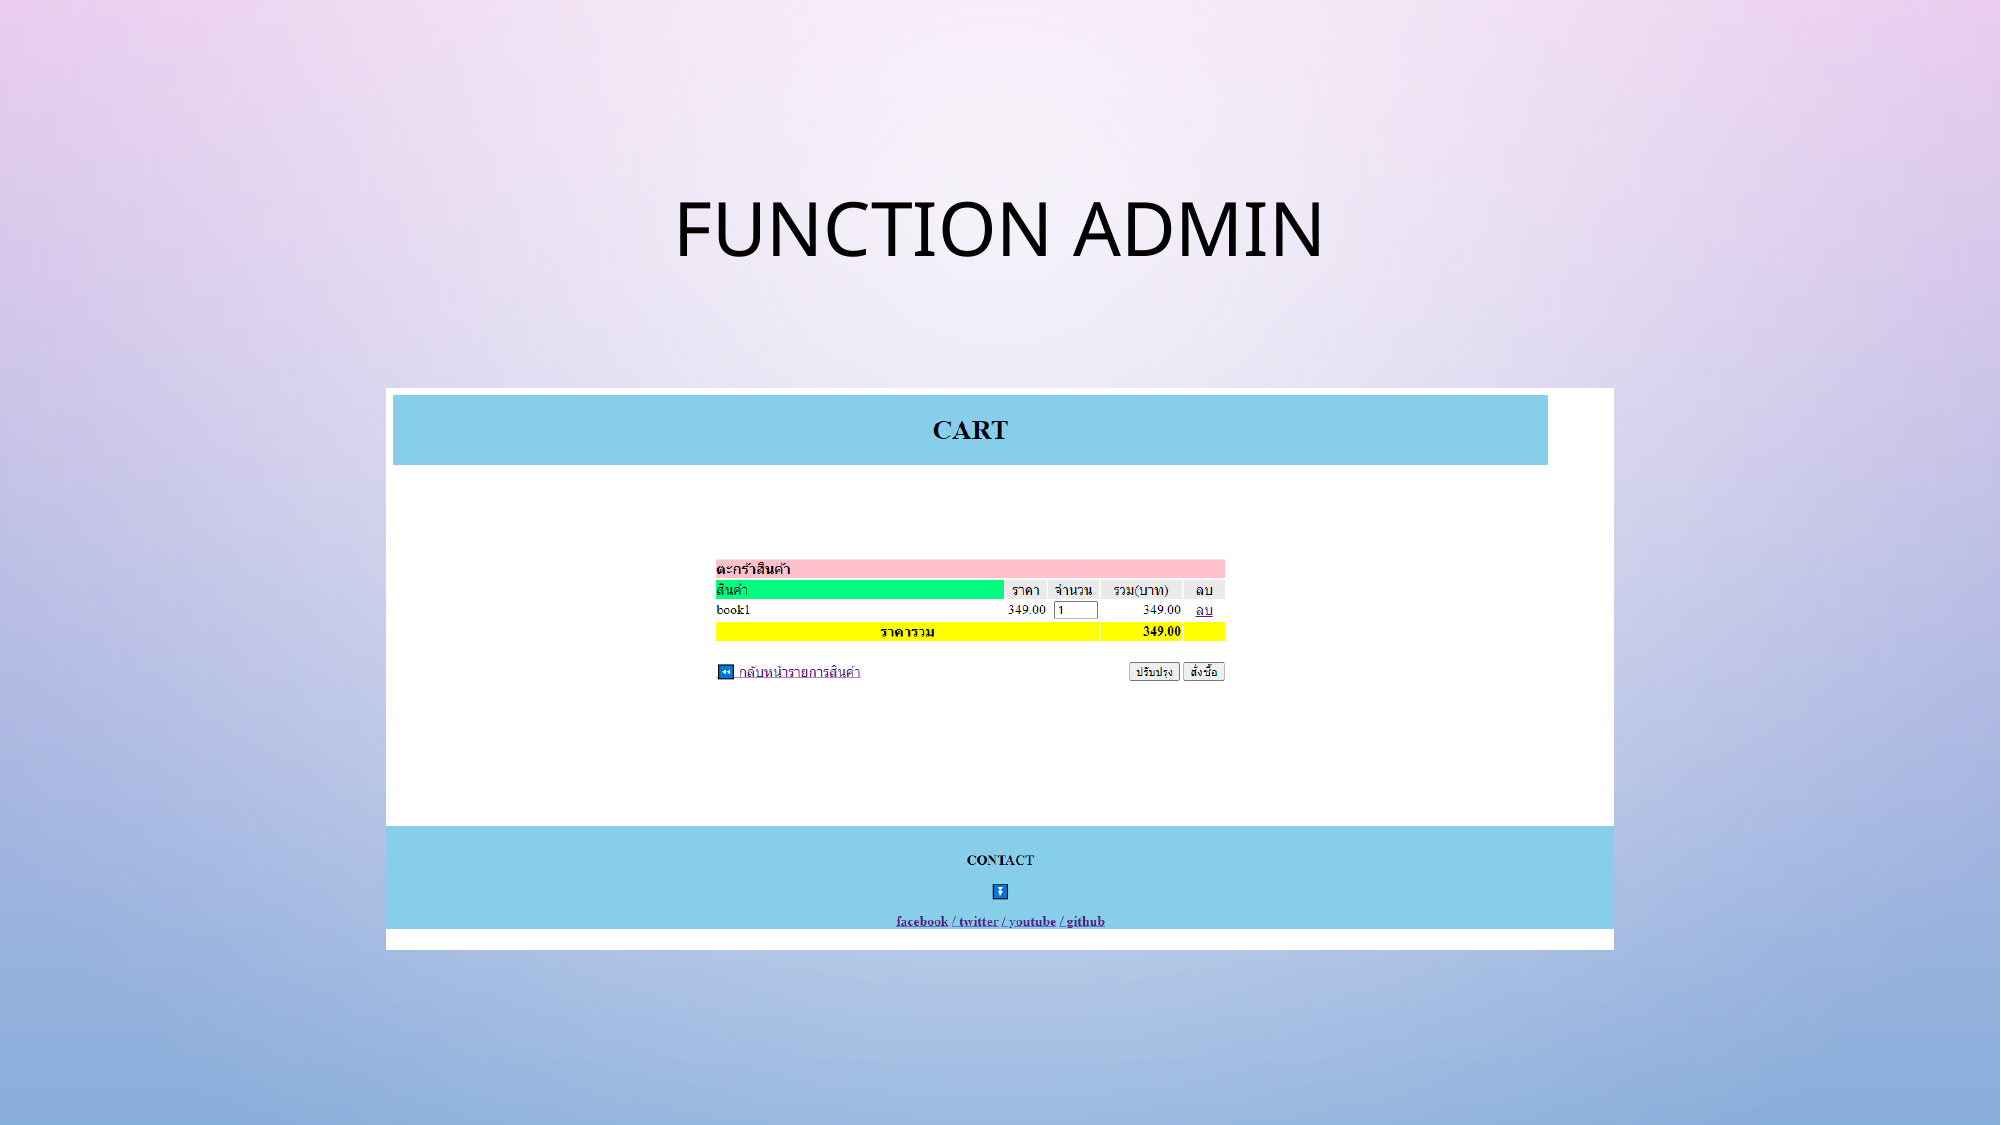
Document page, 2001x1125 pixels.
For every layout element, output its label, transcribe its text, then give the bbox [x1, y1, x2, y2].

title fungtion admin [0, 0, 2000, 615]
title function admin [149, 101, 1851, 364]
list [385, 387, 1615, 951]
